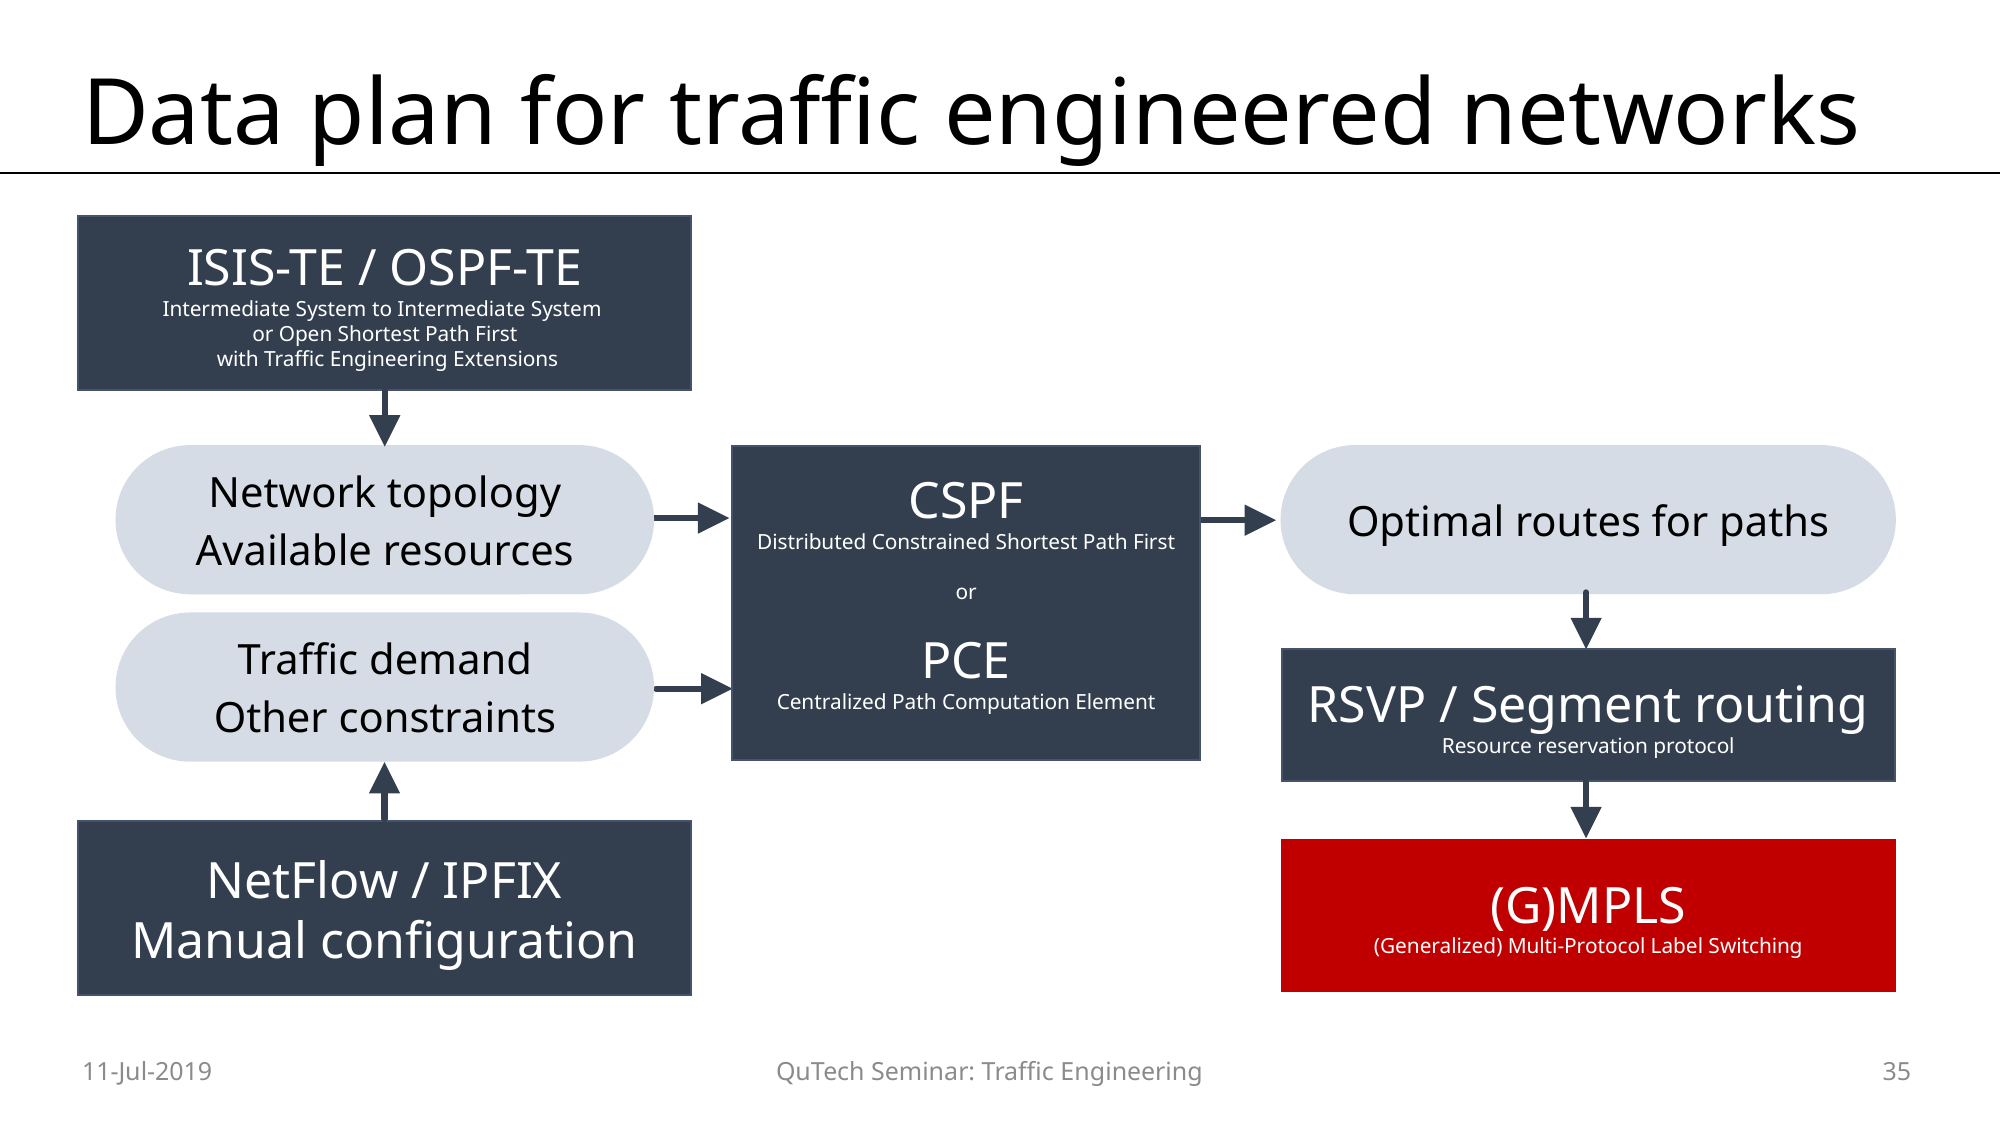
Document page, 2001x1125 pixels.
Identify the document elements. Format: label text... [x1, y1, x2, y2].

title Data plan for traffic engineered networks [67, 54, 1927, 176]
text_box RSVP / Segment routing Resource reservation protocol [1281, 648, 1896, 782]
footer QuTech Seminar: Traffic Engineering [290, 1042, 1690, 1103]
text_box NetFlow / IPFIX Manual configuration [77, 820, 692, 996]
text_box Network topology Available resources [115, 445, 655, 595]
text_box CSPF Distributed Constrained Shortest Path First or PCE Centralized Path Computation Element [731, 445, 1201, 761]
slide_number 35 [1709, 1042, 1927, 1103]
text_box (G)MPLS (Generalized) Multi-Protocol Label Switching [1281, 839, 1896, 992]
text_box Traffic demand Other constraints [115, 612, 655, 762]
slide_number 11-Jul-2019 [67, 1040, 273, 1101]
text_box ISIS-TE / OSPF-TE Intermediate System to Intermediate System or Open Shortest Path First with Traffic Engineering Extensions [77, 215, 692, 391]
text_box Optimal routes for paths [1280, 445, 1896, 595]
